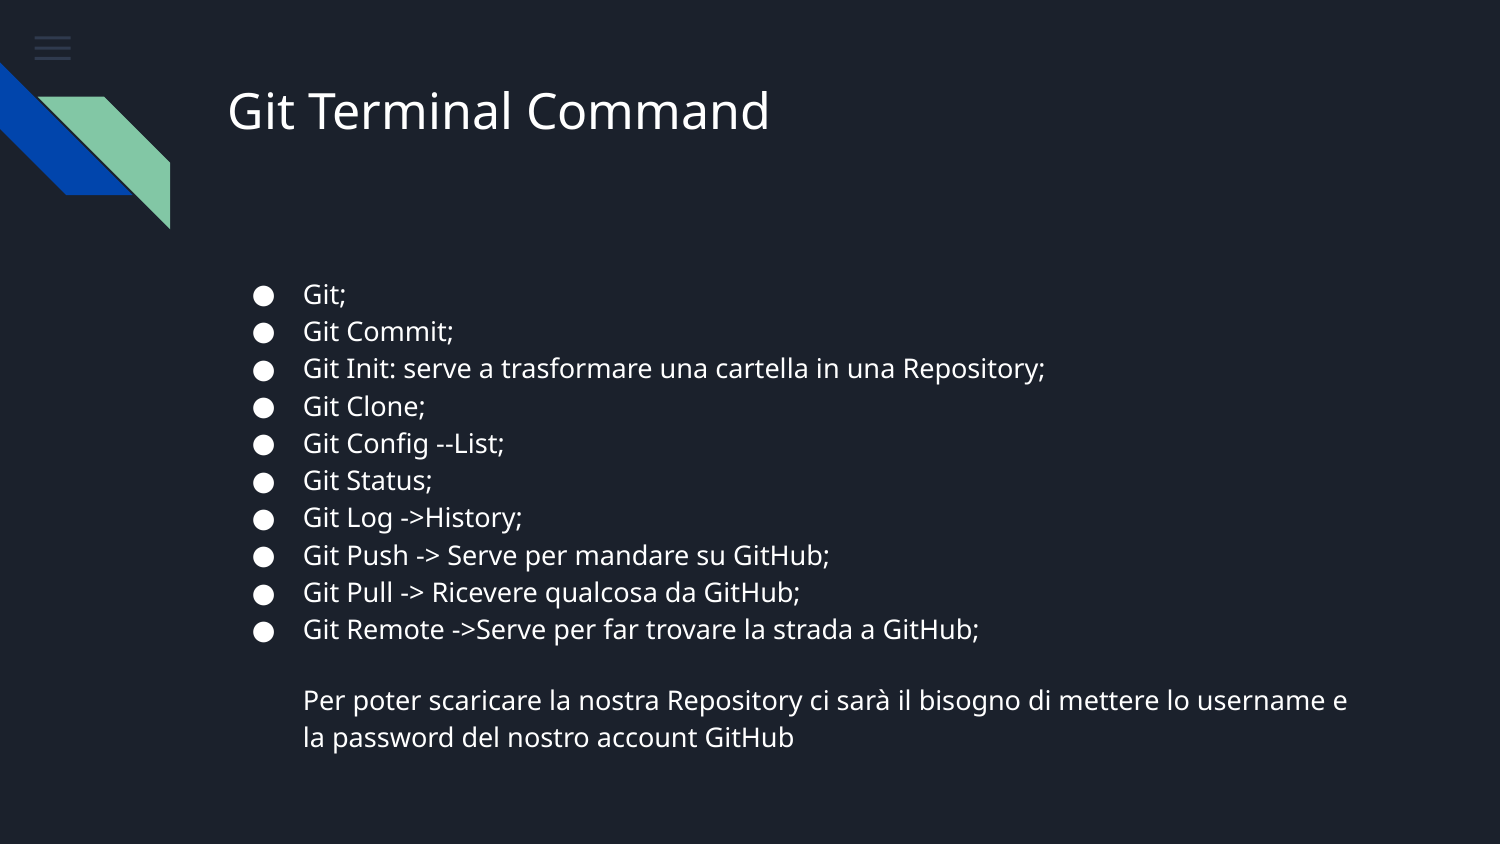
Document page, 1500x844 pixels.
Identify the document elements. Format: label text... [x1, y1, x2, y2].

title Git Terminal Command [212, 64, 1368, 215]
list Git; Git Commit; Git Init: serve a trasformare una cartella in una Repository; Git Clone; Git Config --List; Git Status; Git Log ->History; Git Push -> Serve per mandare su GitHub; Git Pull -> Ricevere qualcosa da GitHub; Git Remote ->Serve per far trovare la strada a GitHub; Per poter scaricare la nostra Repository ci sarà il bisogno di mettere lo username e la password del nostro account GitHub [212, 257, 1368, 760]
